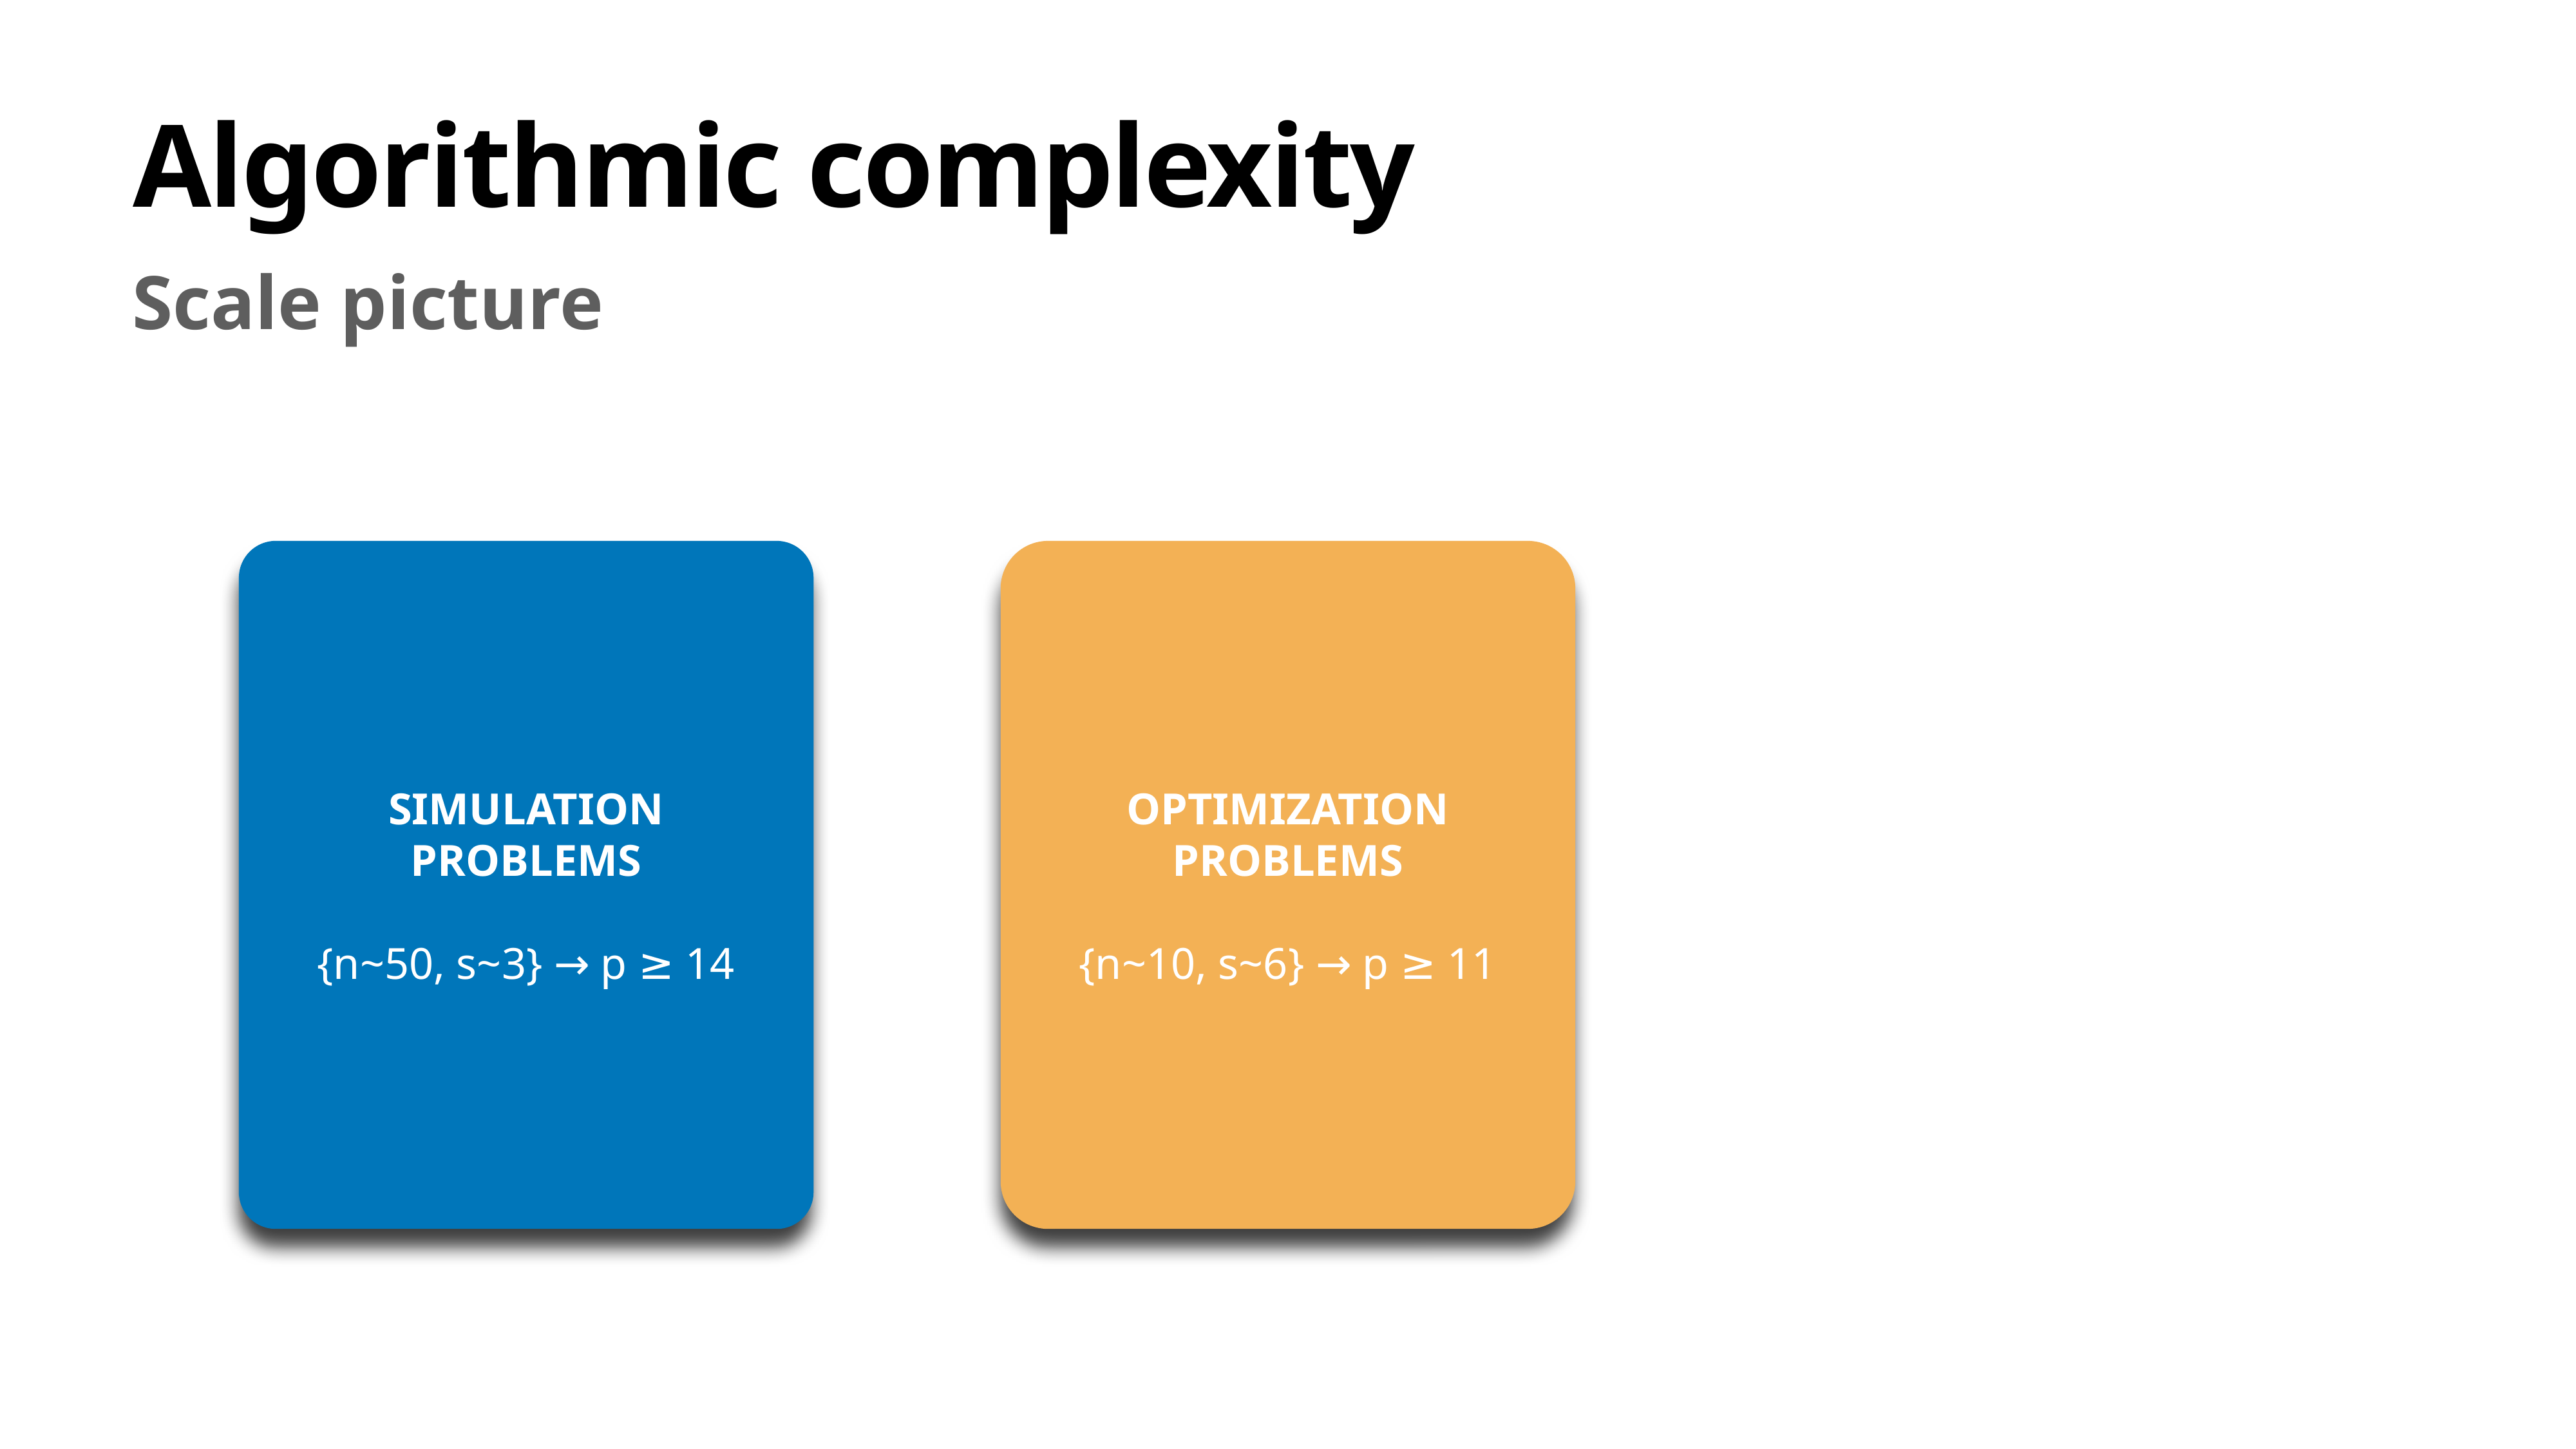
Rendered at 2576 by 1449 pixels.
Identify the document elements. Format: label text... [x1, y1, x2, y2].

text_box SIMULATION PROBLEMS {n~50, s~3} → p ≥ 14 [238, 540, 814, 1229]
text_box OPTIMIZATION PROBLEMS {n~10, s~6} → p ≥ 11 [1000, 540, 1576, 1229]
title Algorithmic complexity [127, 113, 2449, 250]
list Scale picture [127, 250, 2449, 350]
